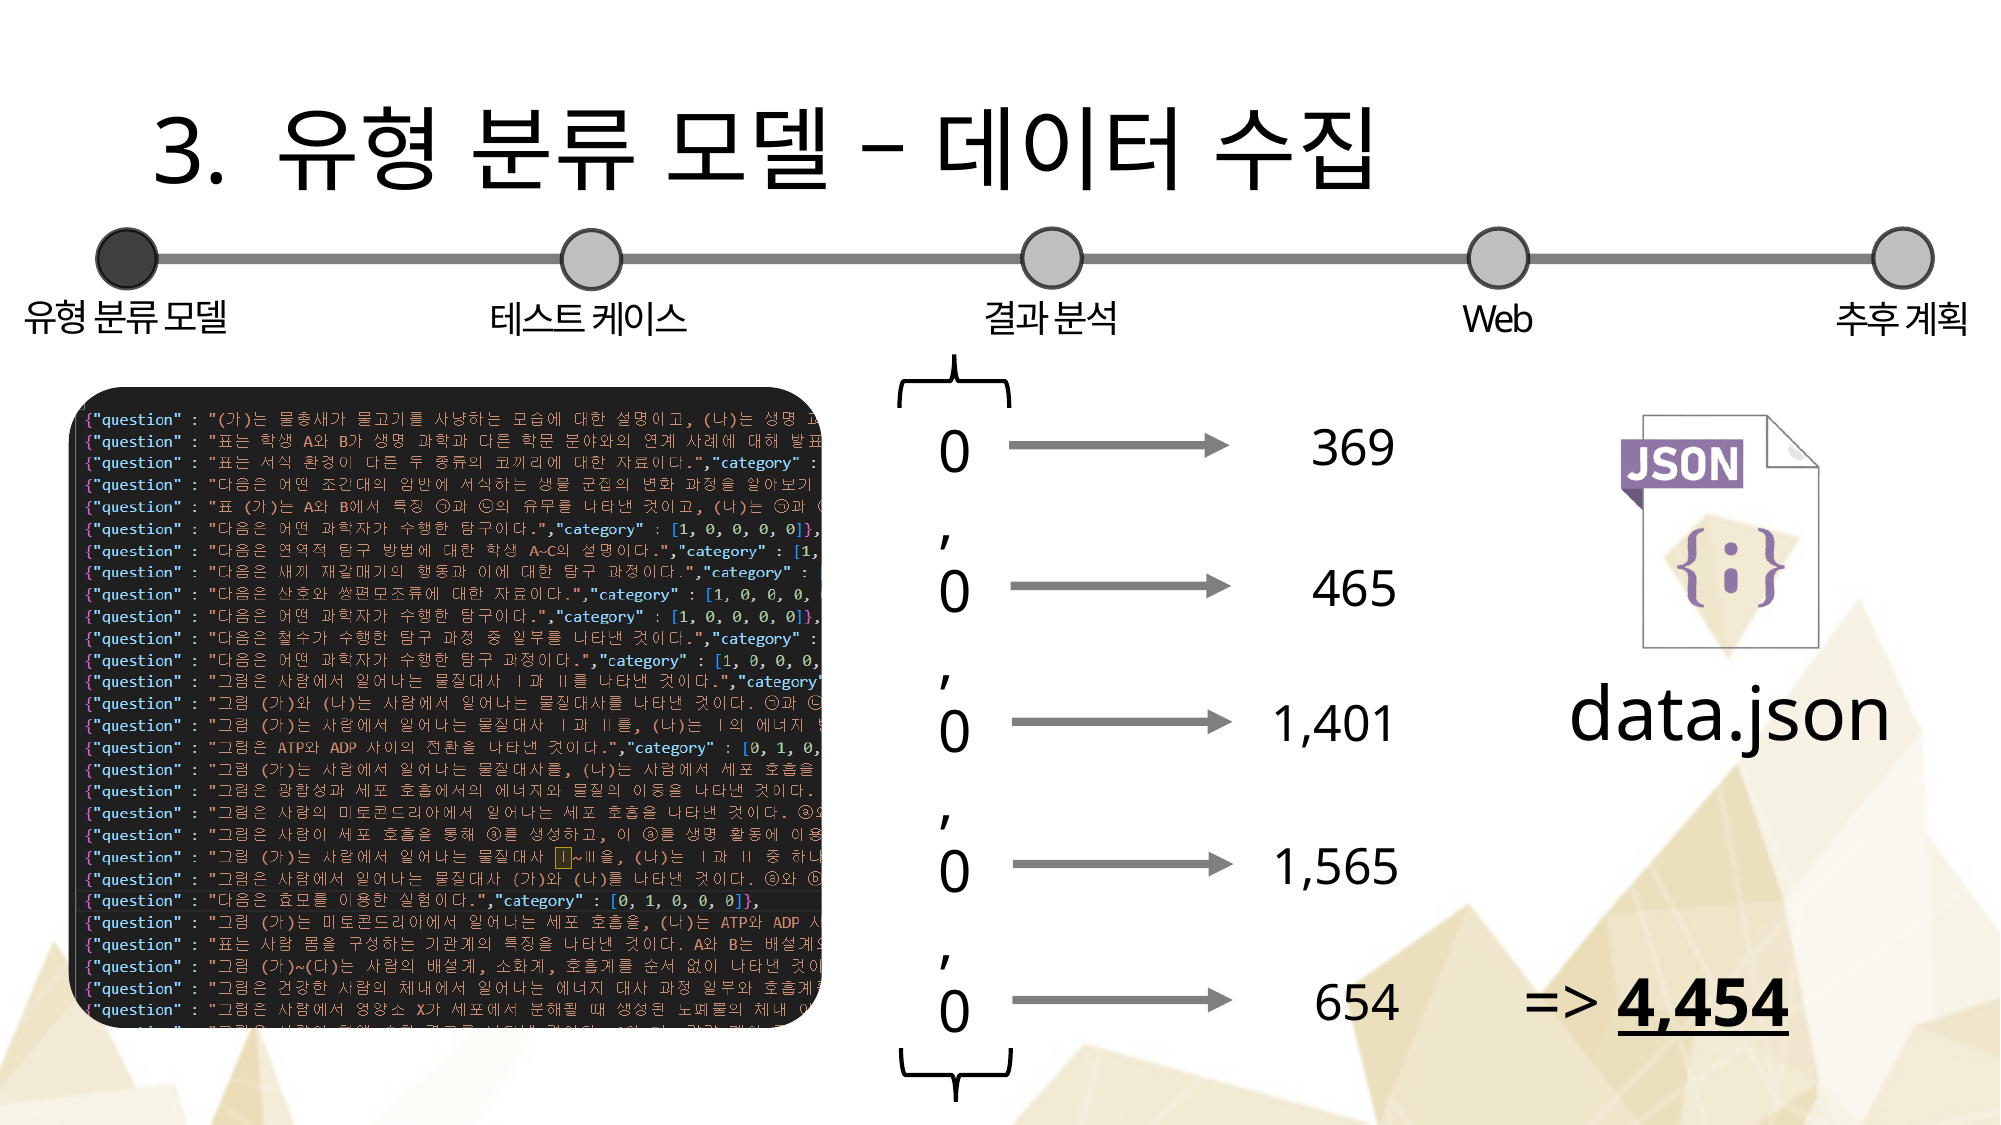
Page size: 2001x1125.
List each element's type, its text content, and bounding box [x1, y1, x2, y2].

text_box 0 , 0 , 0 , 0 , 0 [924, 408, 1000, 1048]
picture [1585, 397, 1855, 666]
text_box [0, 228, 2000, 350]
title 3. 유형 분류 모델 – 데이터 수집 [137, 44, 1955, 228]
text_box [898, 354, 1010, 408]
text_box 654 [1242, 962, 1415, 1038]
text_box 1,401 [1241, 684, 1415, 760]
text_box 465 [1240, 548, 1413, 624]
text_box 1,565 [1242, 826, 1416, 902]
text_box data.json [1511, 657, 1951, 763]
text_box 369 [1238, 407, 1412, 483]
text_box => 4,454 [1454, 952, 1859, 1047]
text_box [900, 1048, 1012, 1102]
picture [68, 387, 822, 1028]
